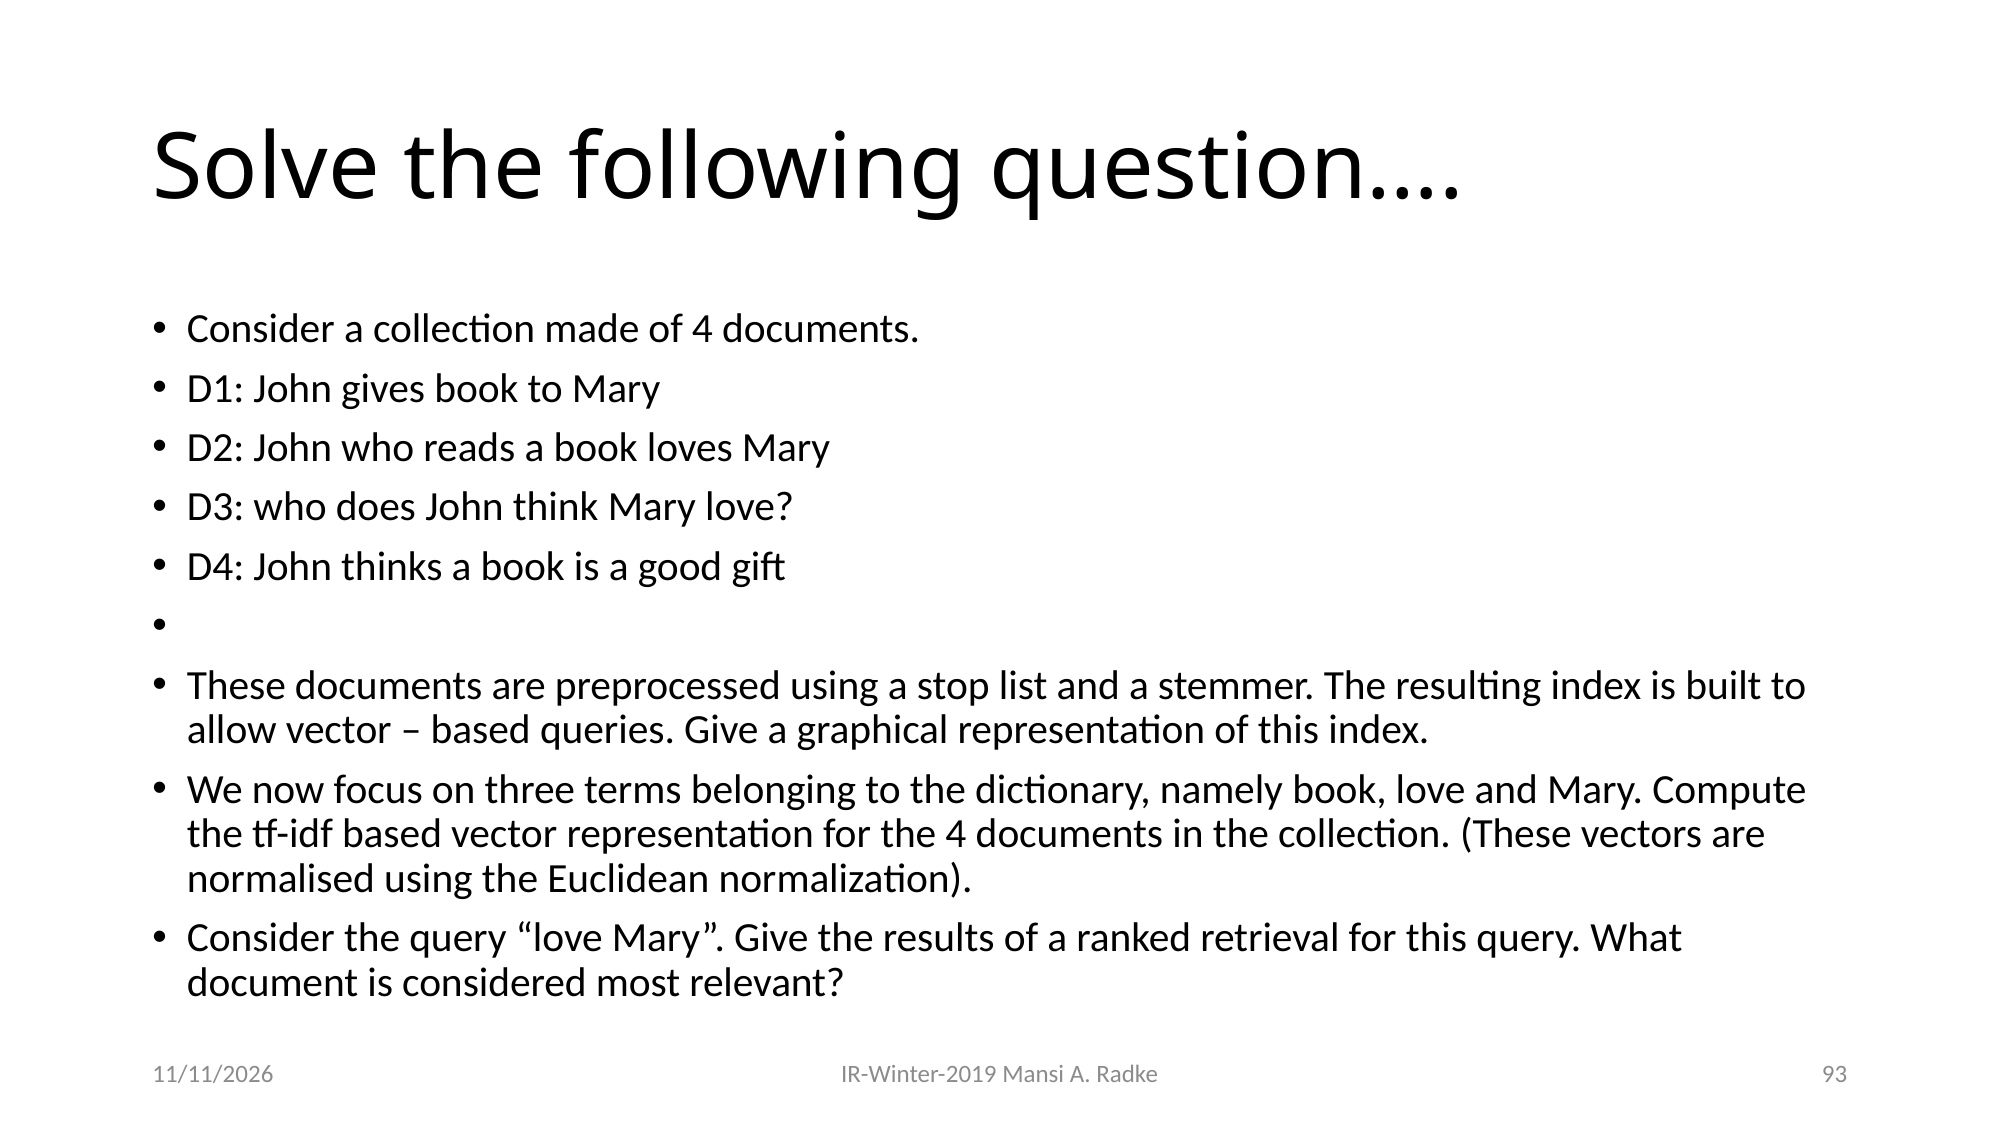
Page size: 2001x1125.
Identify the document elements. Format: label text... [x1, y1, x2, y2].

title Solve the following question…. [137, 59, 1863, 278]
slide_number 93 [1412, 1042, 1863, 1103]
footer IR-Winter-2019 Mansi A. Radke [662, 1042, 1338, 1103]
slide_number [137, 1042, 588, 1103]
list Consider a collection made of 4 documents. D1: John gives book to Mary D2: John who reads a book loves Mary D3: who does John think Mary love? D4: John thinks a book is a good gift These documents are preprocessed using a stop list and a stemmer. The resulting index is built to allow vector – based queries. Give a graphical representation of this index. We now focus on three terms belonging to the dictionary, namely book, love and Mary. Compute the tf-idf based vector representation for the 4 documents in the collection. (These vectors are normalised using the Euclidean normalization). Consider the query “love Mary”. Give the results of a ranked retrieval for this query. What document is considered most relevant? [137, 299, 1863, 1014]
